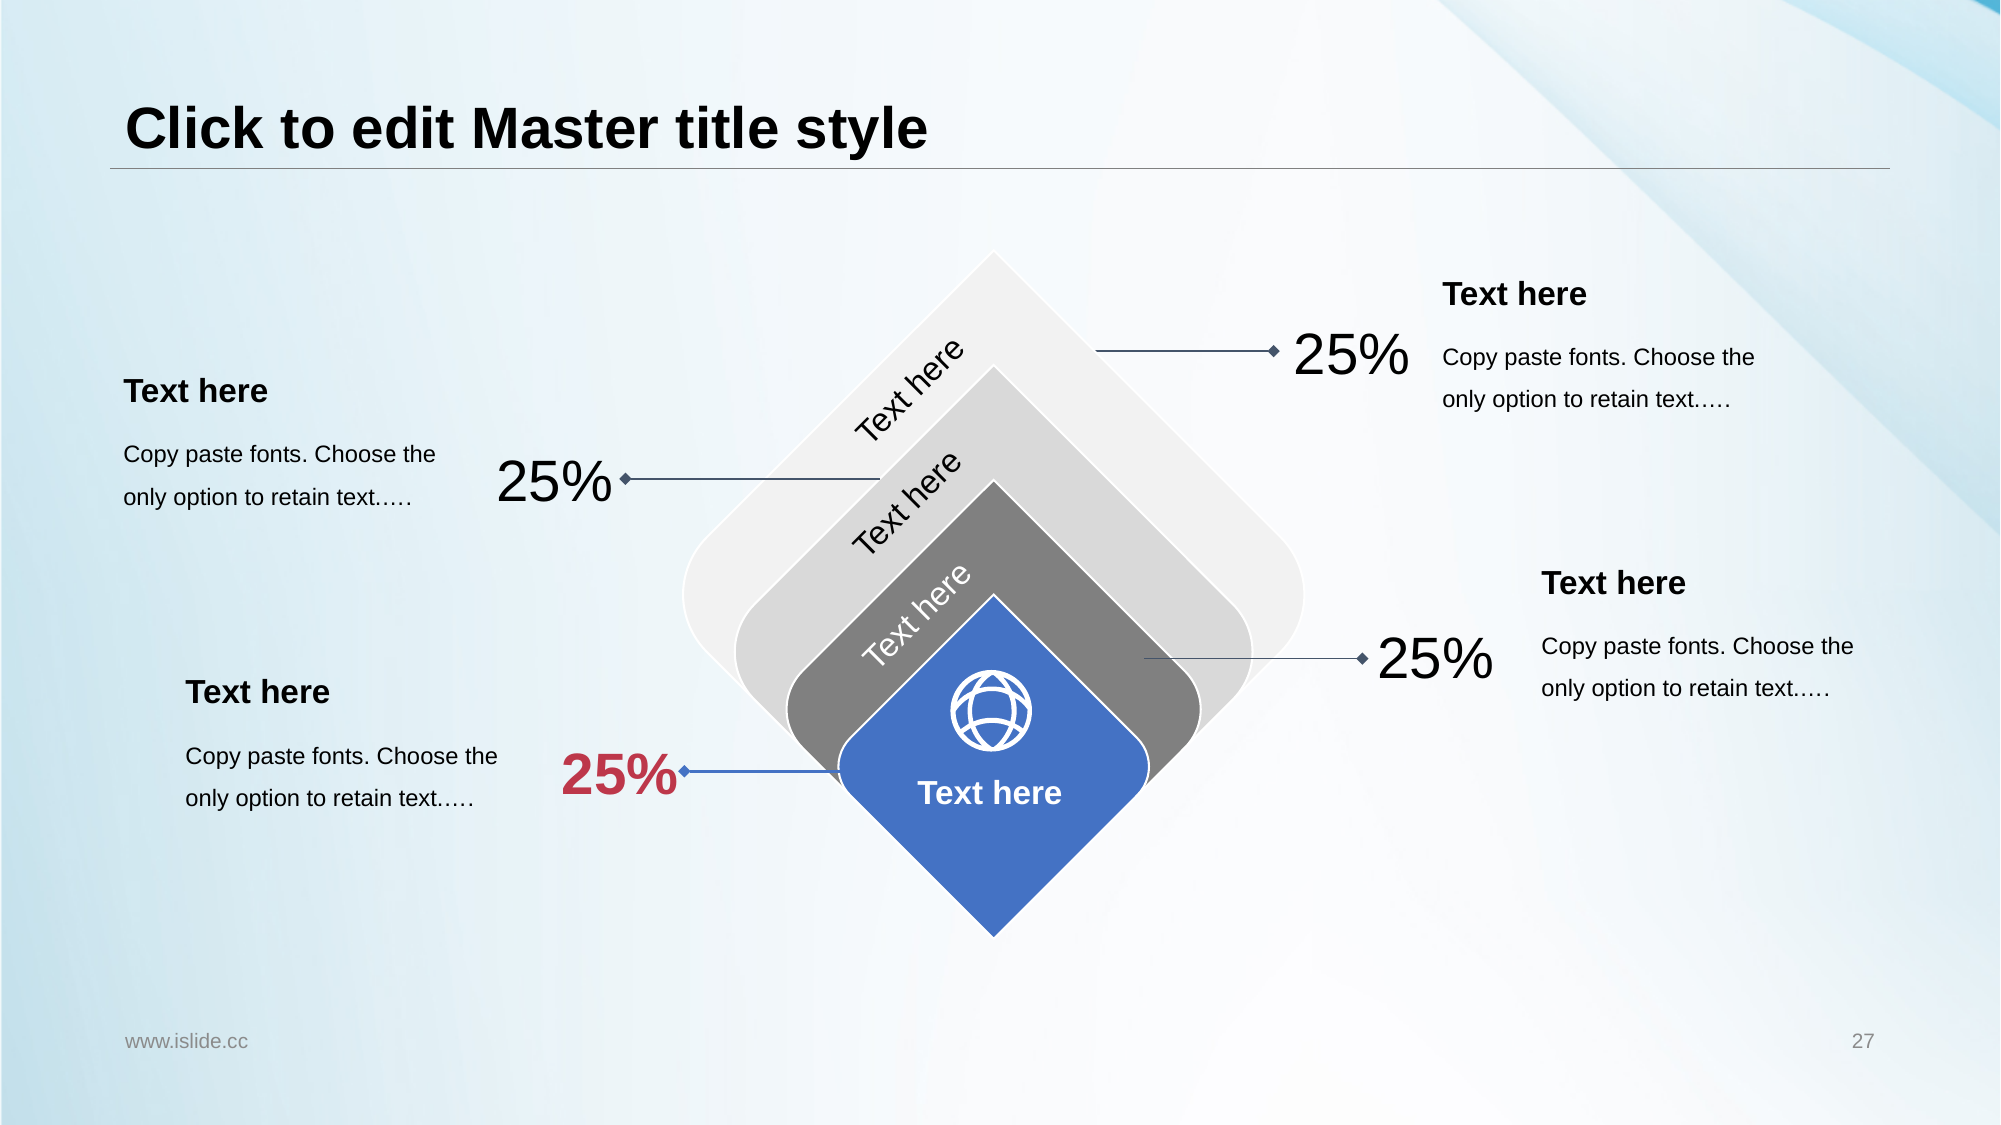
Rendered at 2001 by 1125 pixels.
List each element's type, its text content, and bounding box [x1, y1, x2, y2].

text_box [108, 264, 1890, 889]
footer www.islide.cc [109, 1023, 790, 1058]
picture [4, 0, 2001, 1125]
title Click to edit Master title style [109, 0, 1890, 169]
slide_number 27 [1412, 1023, 1890, 1058]
